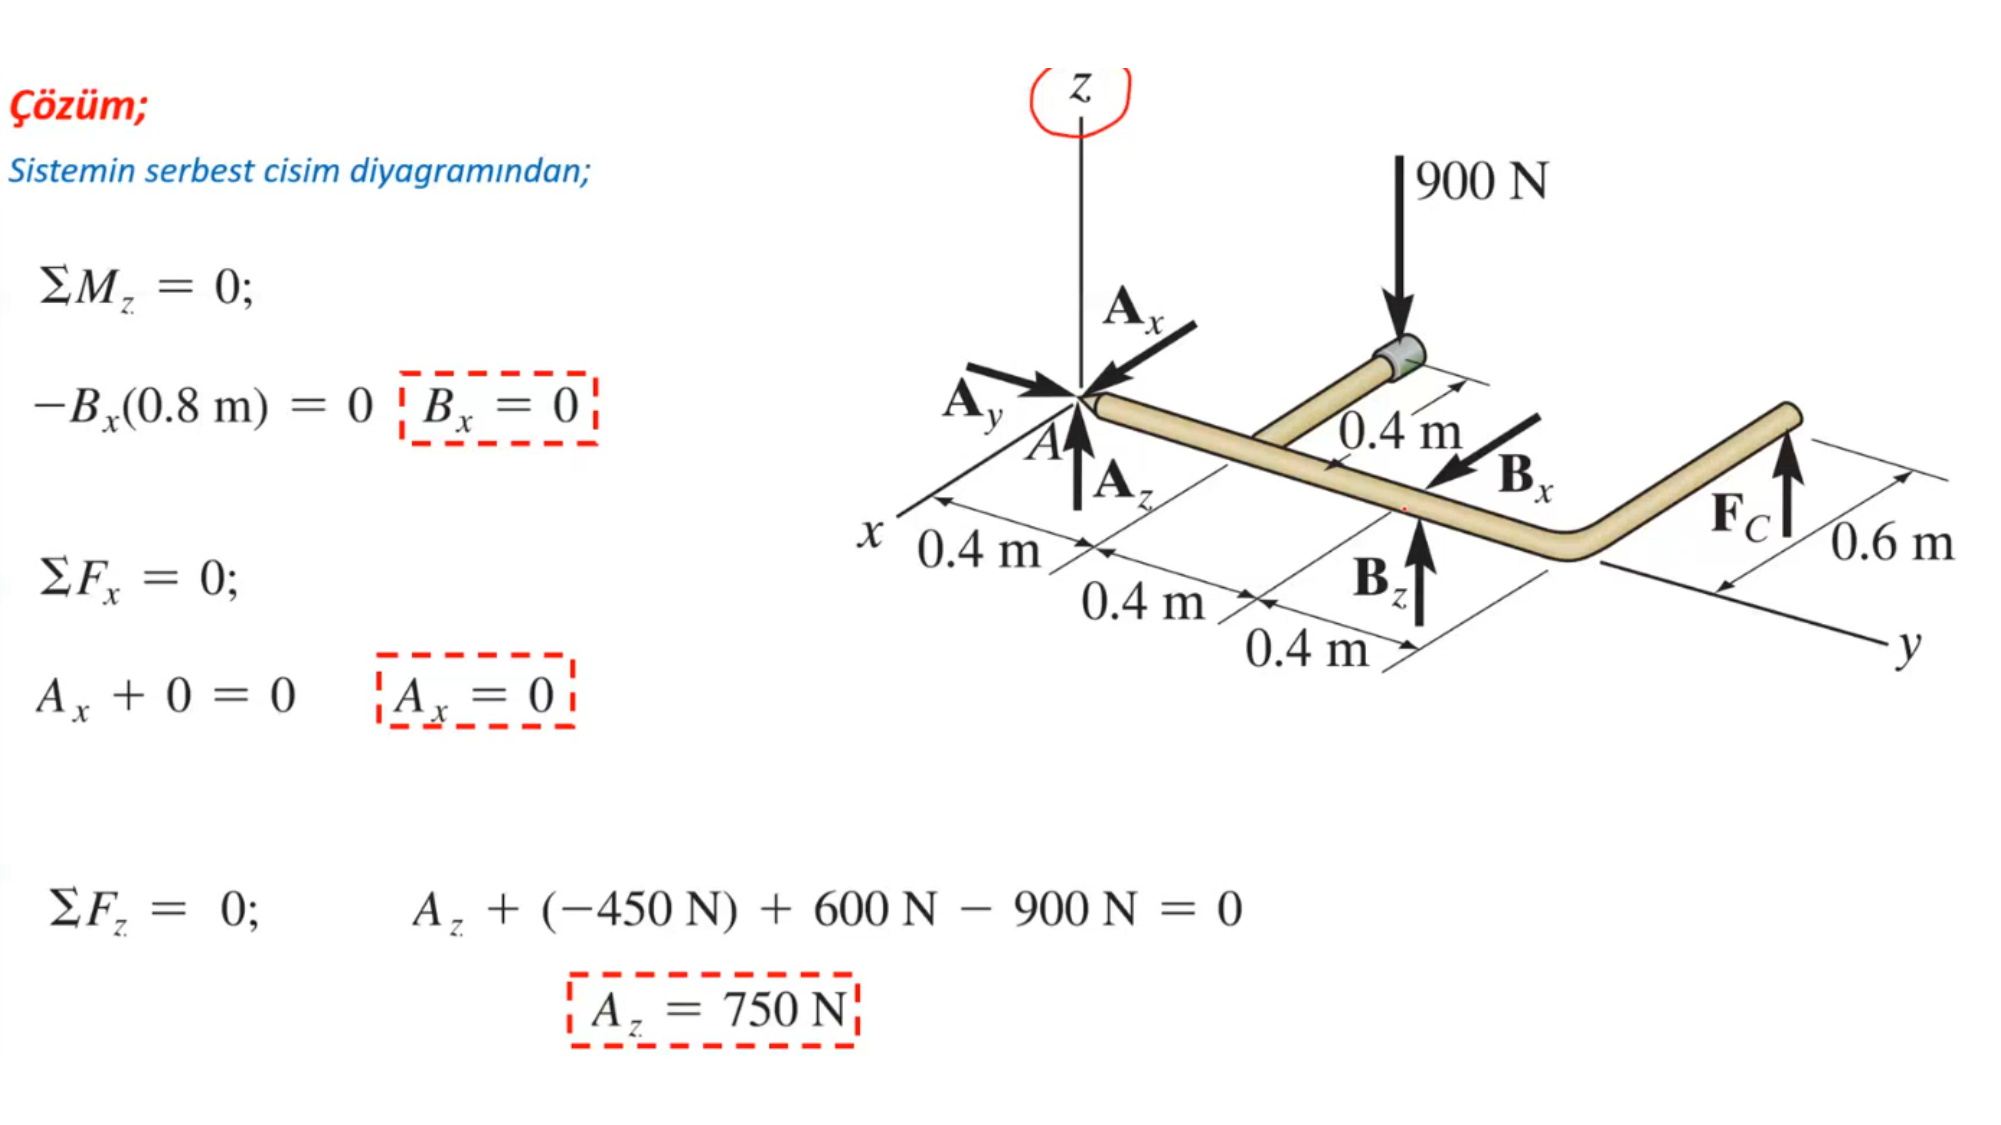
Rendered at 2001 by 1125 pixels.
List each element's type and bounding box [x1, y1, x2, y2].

picture [0, 68, 2000, 1057]
